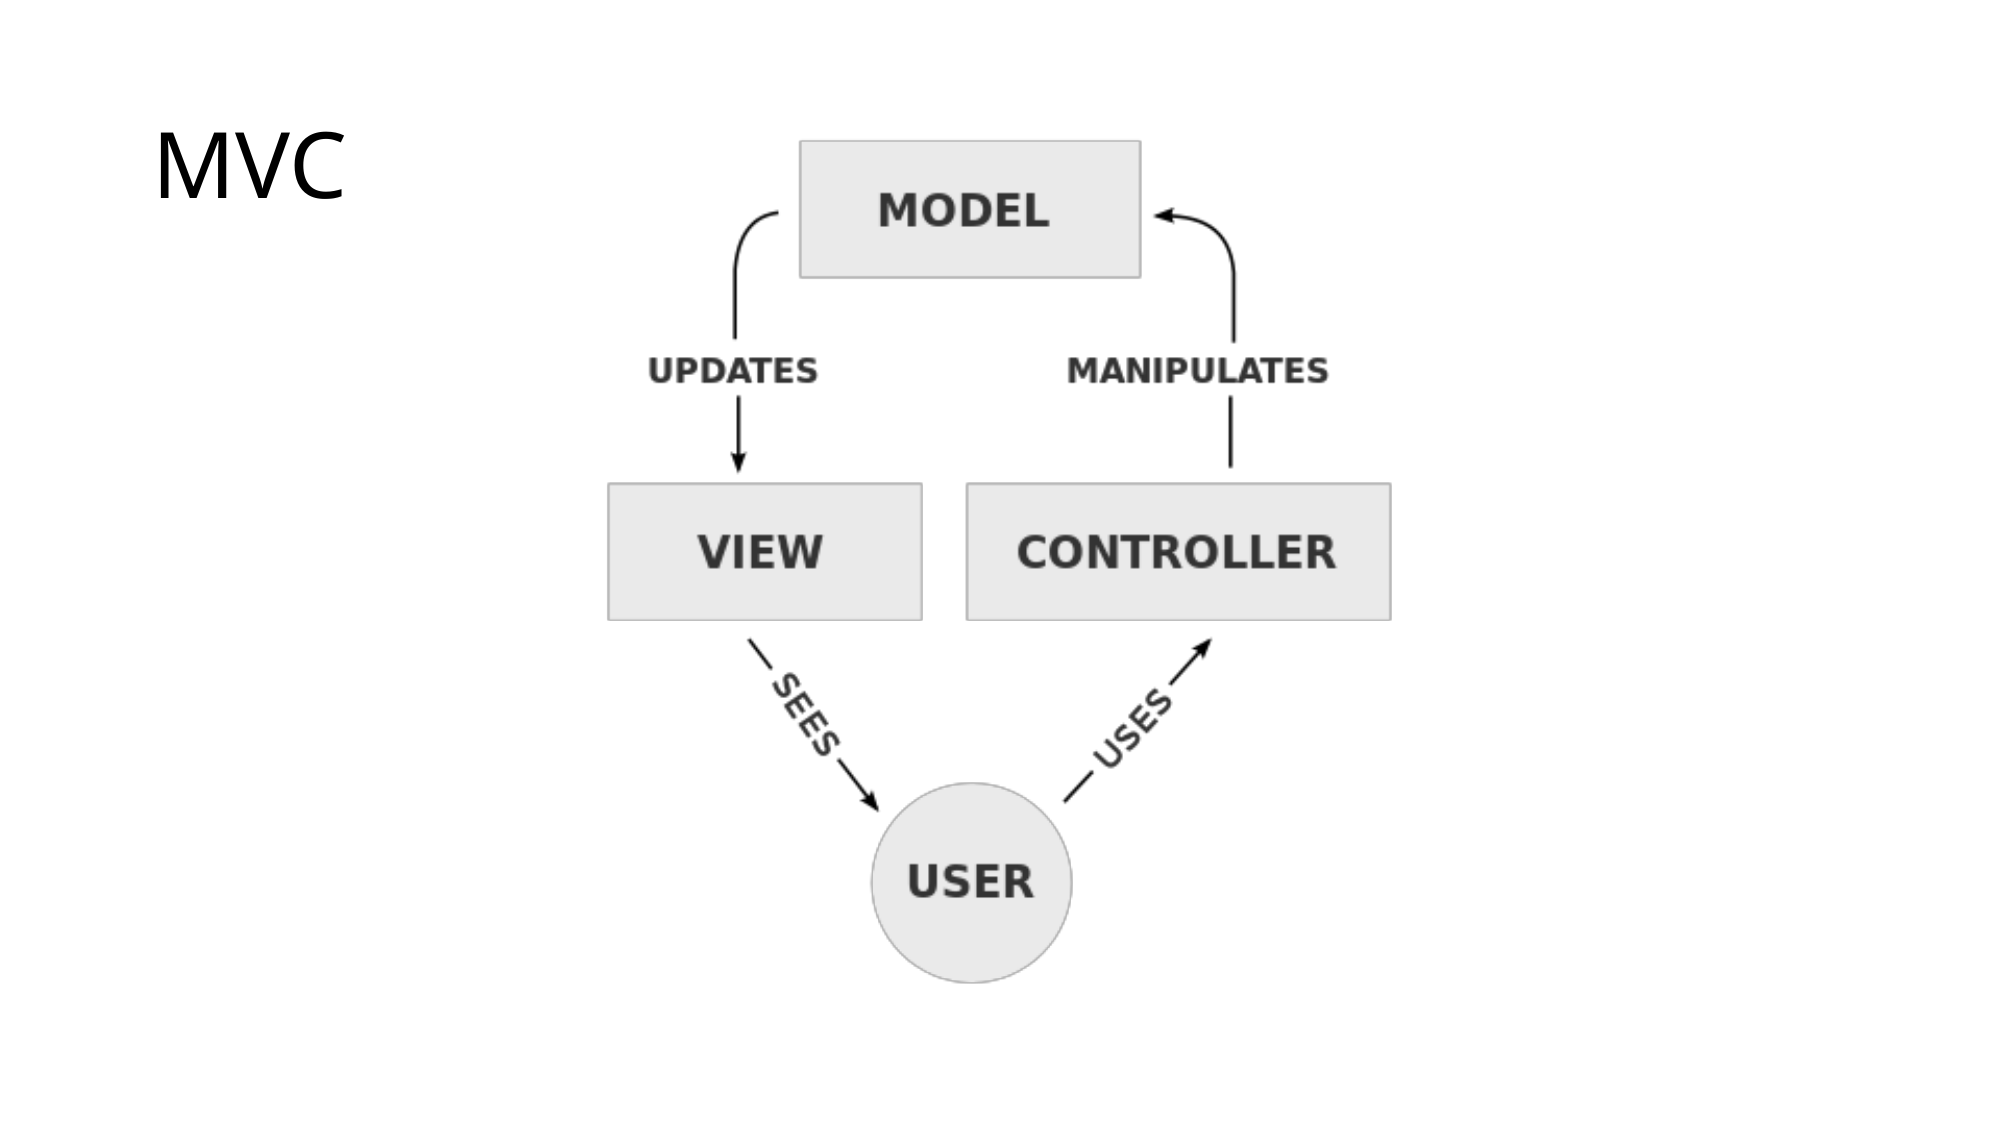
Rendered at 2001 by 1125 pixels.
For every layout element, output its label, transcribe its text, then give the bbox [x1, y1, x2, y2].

picture [583, 104, 1417, 1021]
title MVC [137, 59, 1863, 278]
